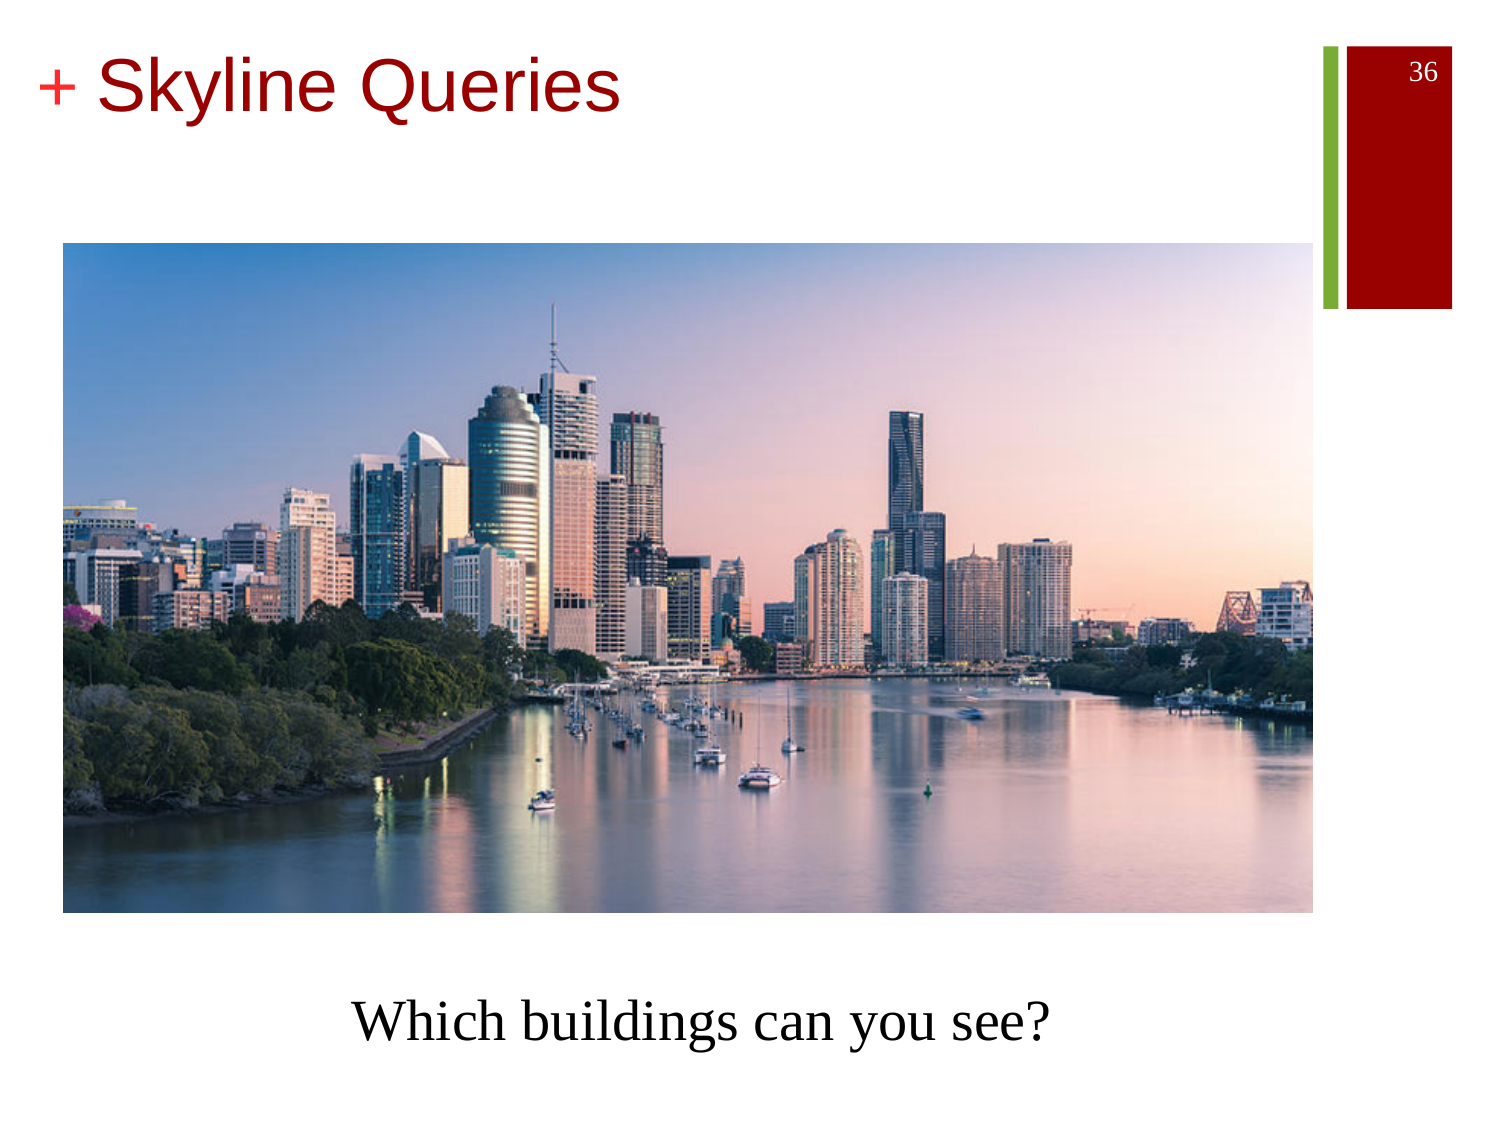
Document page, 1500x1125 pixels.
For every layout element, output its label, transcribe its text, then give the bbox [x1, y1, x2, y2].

picture [62, 242, 1313, 914]
slide_number 36 [1362, 39, 1454, 100]
text_box Which buildings can you see? [98, 975, 1306, 1060]
title Skyline Queries [81, 29, 1322, 213]
